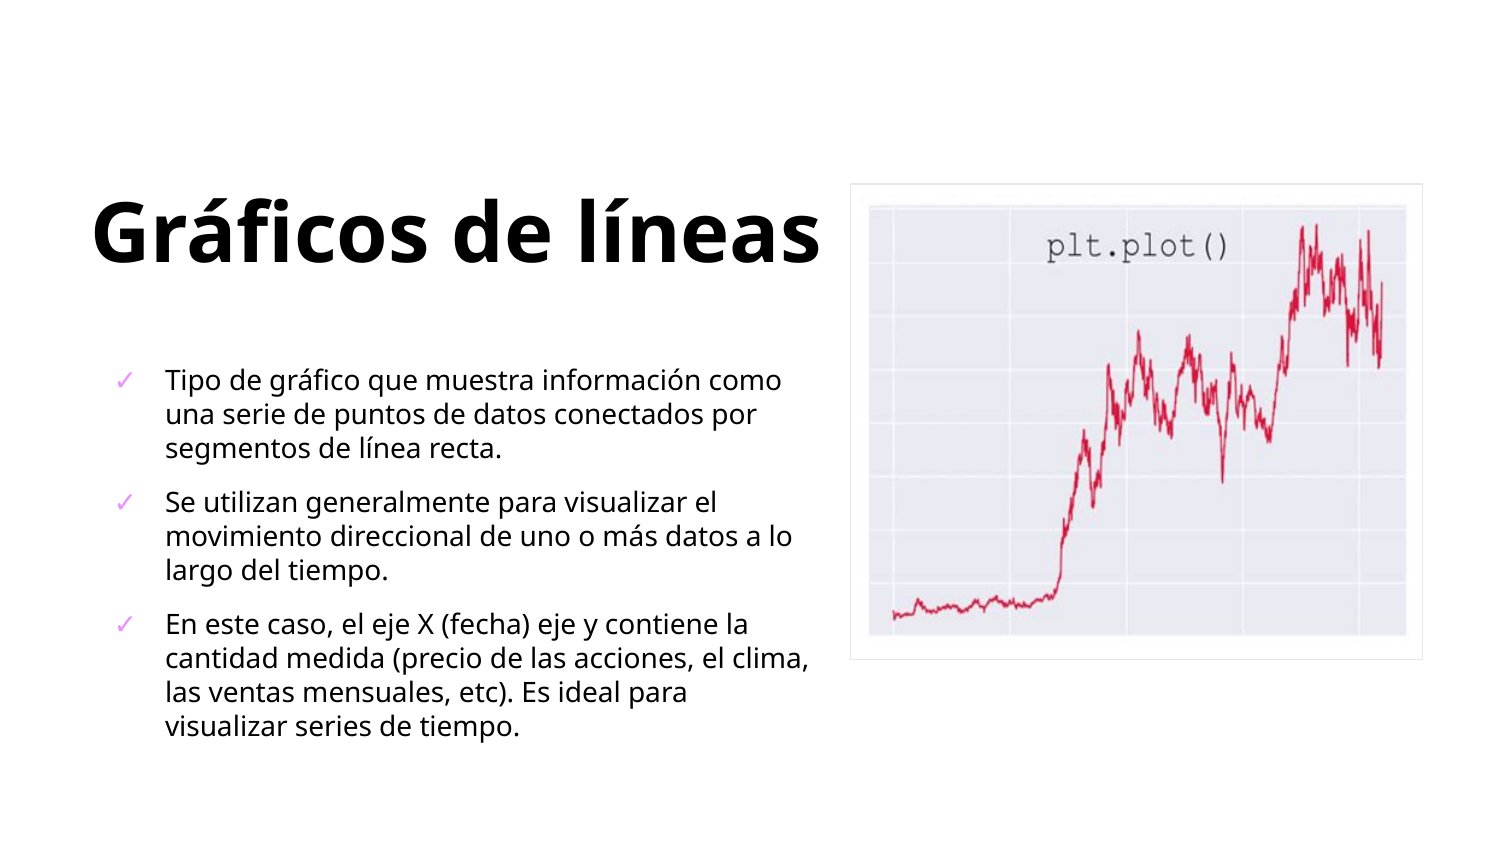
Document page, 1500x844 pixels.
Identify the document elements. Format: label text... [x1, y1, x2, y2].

text_box Gráficos de líneas [75, 175, 851, 296]
picture [850, 184, 1423, 659]
text_box Tipo de gráfico que muestra información como una serie de puntos de datos conectados por segmentos de línea recta. Se utilizan generalmente para visualizar el movimiento direccional de uno o más datos a lo largo del tiempo. En este caso, el eje X (fecha) eje y contiene la cantidad medida (precio de las acciones, el clima, las ventas mensuales, etc). Es ideal para visualizar series de tiempo. [75, 347, 827, 757]
